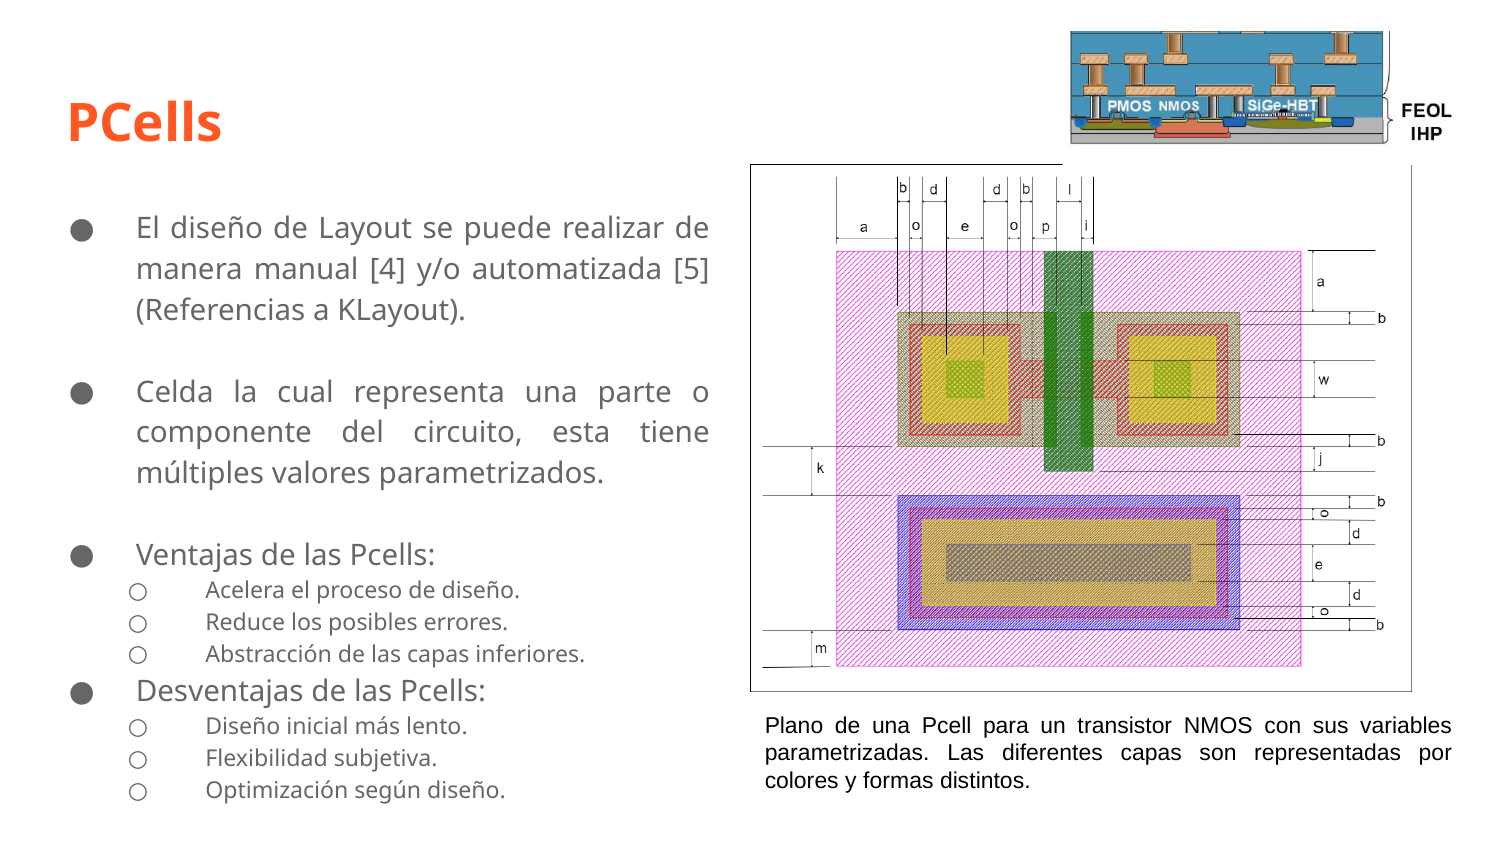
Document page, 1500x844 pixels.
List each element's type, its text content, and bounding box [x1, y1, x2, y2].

list El diseño de Layout se puede realizar de manera manual [4] y/o automatizada [5] (Referencias a KLayout). Celda la cual representa una parte o componente del circuito, esta tiene múltiples valores parametrizados. Ventajas de las Pcells: Acelera el proceso de diseño. Reduce los posibles errores. Abstracción de las capas inferiores. Desventajas de las Pcells: Diseño inicial más lento. Flexibilidad subjetiva. Optimización según diseño. [51, 189, 725, 821]
text_box Plano de una Pcell para un transistor NMOS con sus variables parametrizadas. Las diferentes capas son representadas por colores y formas distintos. [749, 702, 1468, 800]
picture [749, 31, 1487, 692]
title PCells [51, 72, 1057, 167]
